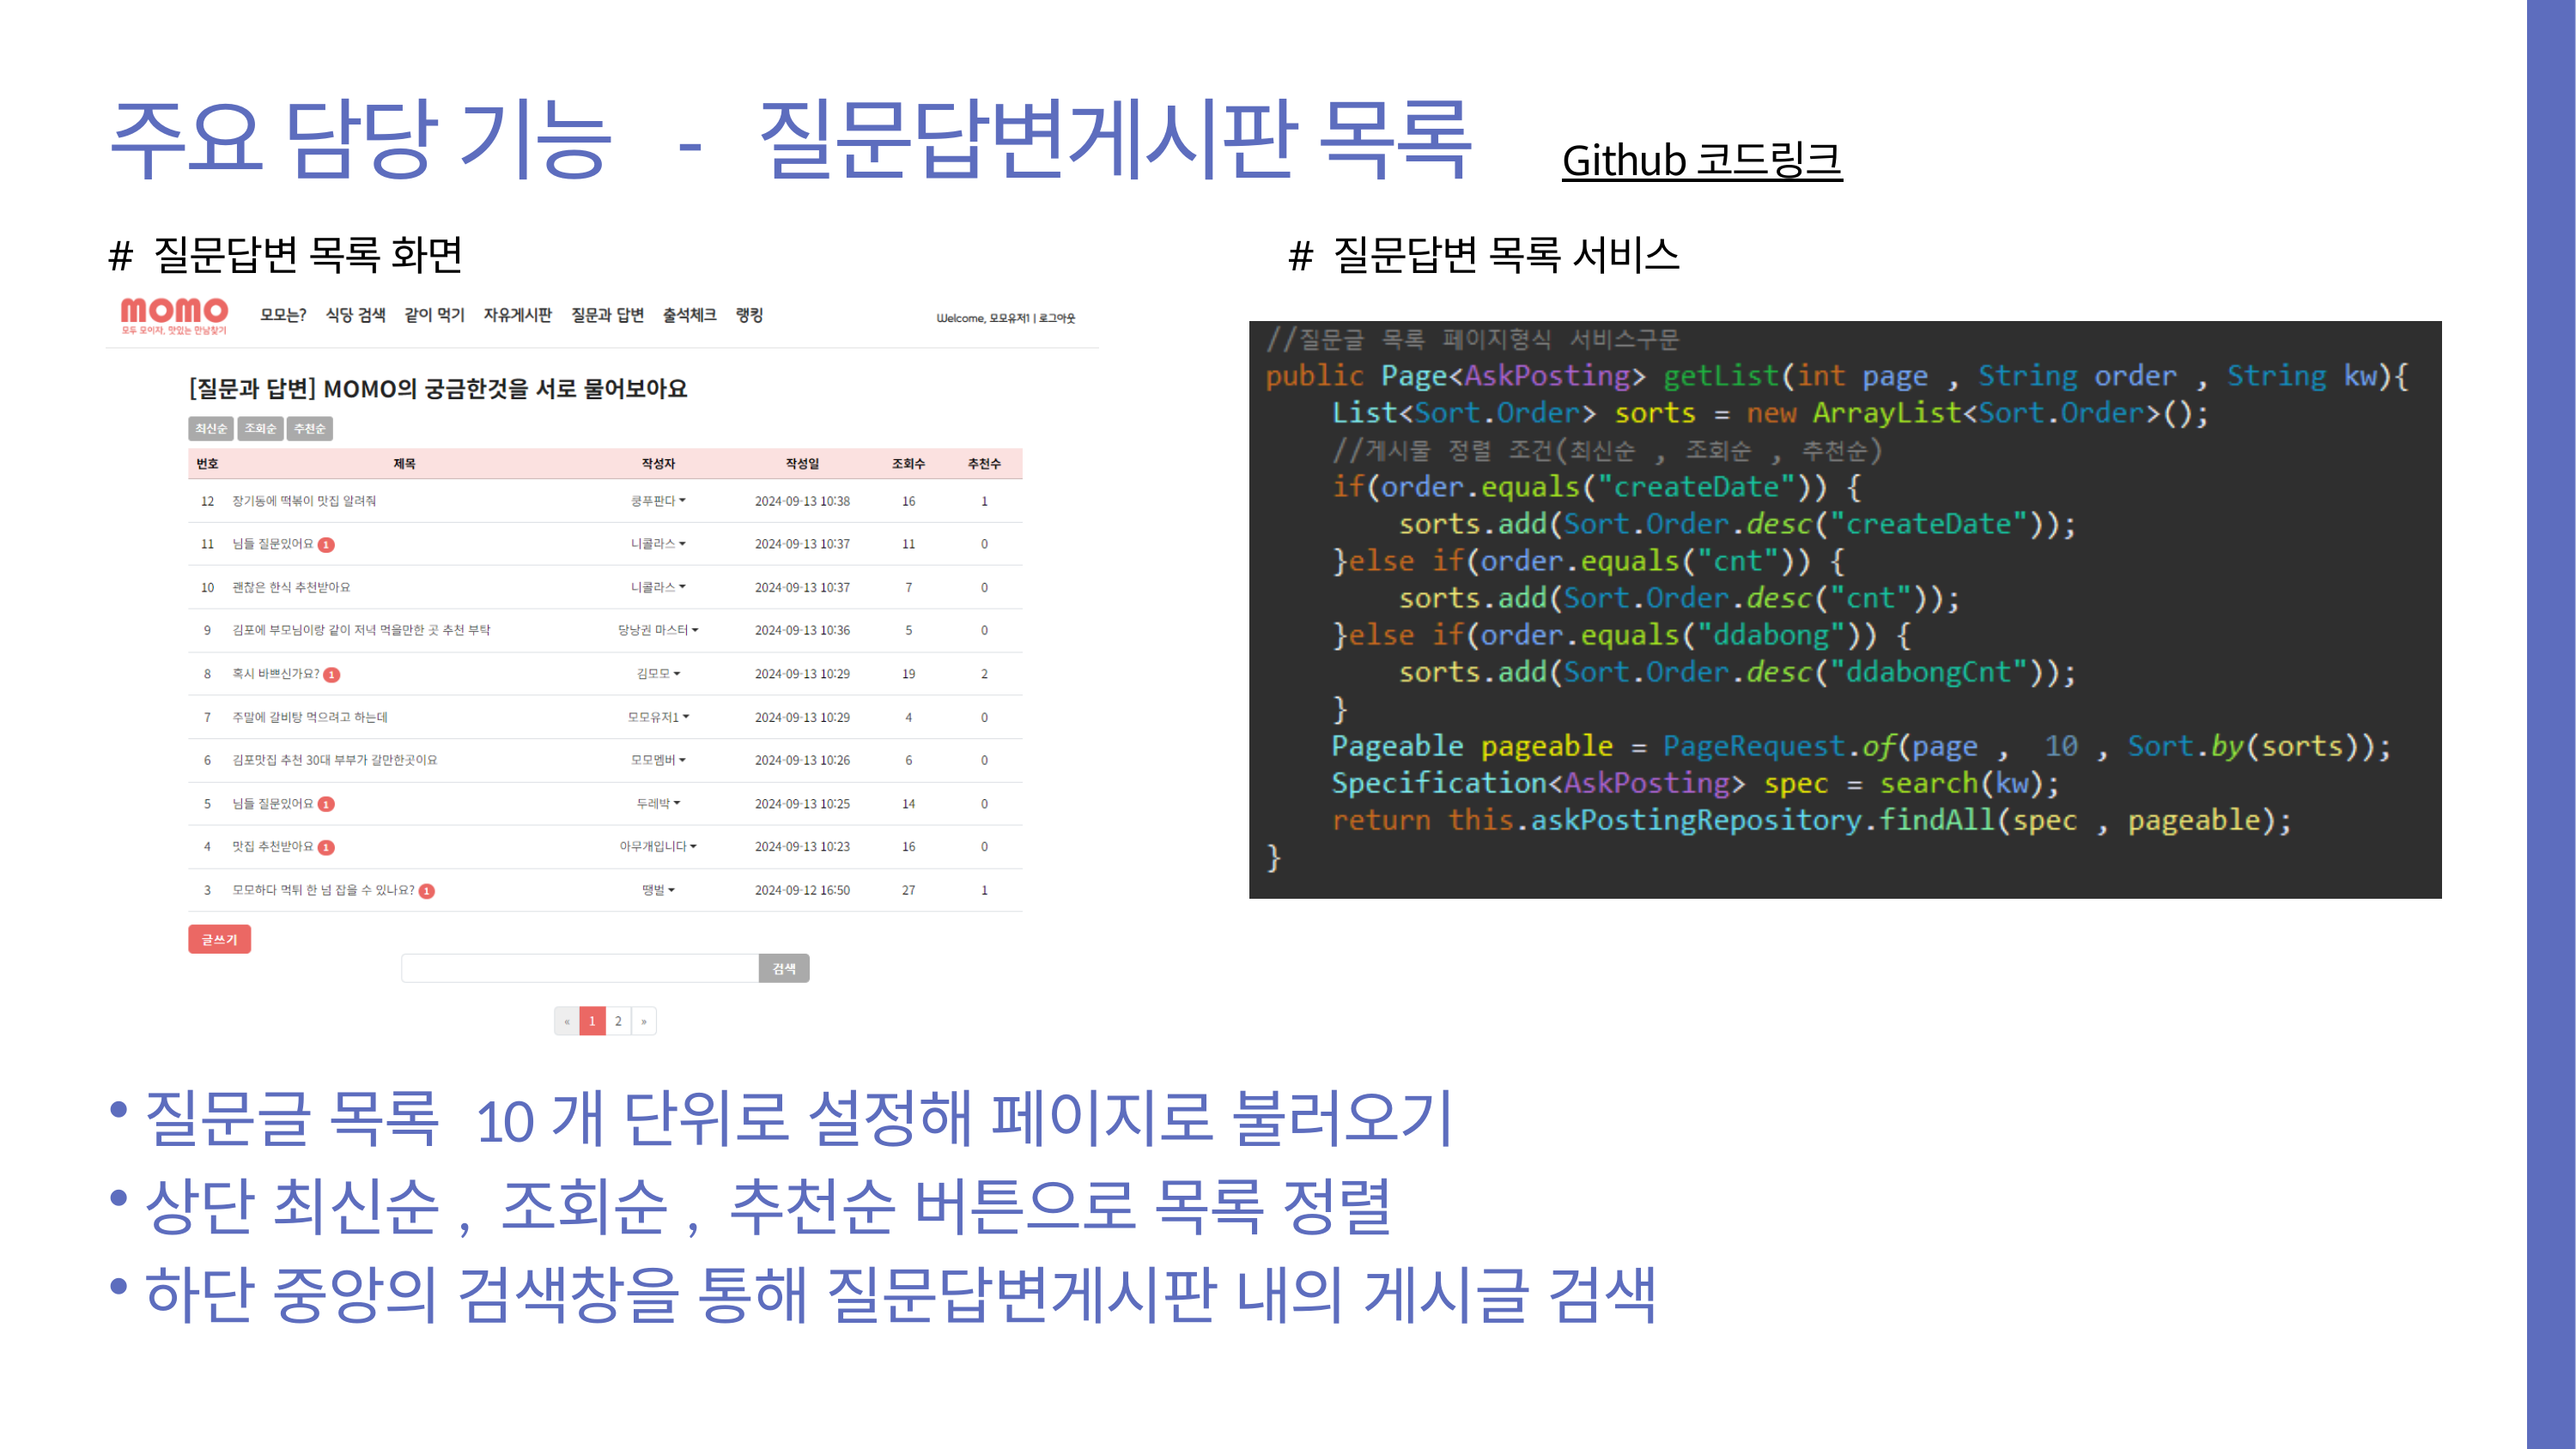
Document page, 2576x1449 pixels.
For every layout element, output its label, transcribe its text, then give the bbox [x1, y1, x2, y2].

text_box # 질문답변 목록 화면 [107, 211, 598, 286]
text_box 질문글 목록 10개 단위로 설정해 페이지로 불러오기 상단 최신순, 조회순, 추천순 버튼으로 목록 정렬 하단 중앙의 검색창을 통해 질문답변게시판 내의 게시글 검색 [107, 1065, 2391, 1360]
picture [1249, 321, 2442, 899]
text_box Github 코드링크 [1561, 112, 2052, 187]
text_box # 질문답변 목록 서비스 [1287, 211, 1778, 286]
picture [106, 290, 1099, 1046]
text_box 주요 담당 기능 - 질문답변게시판 목록 [107, 88, 2052, 213]
picture [2527, 0, 2576, 1449]
